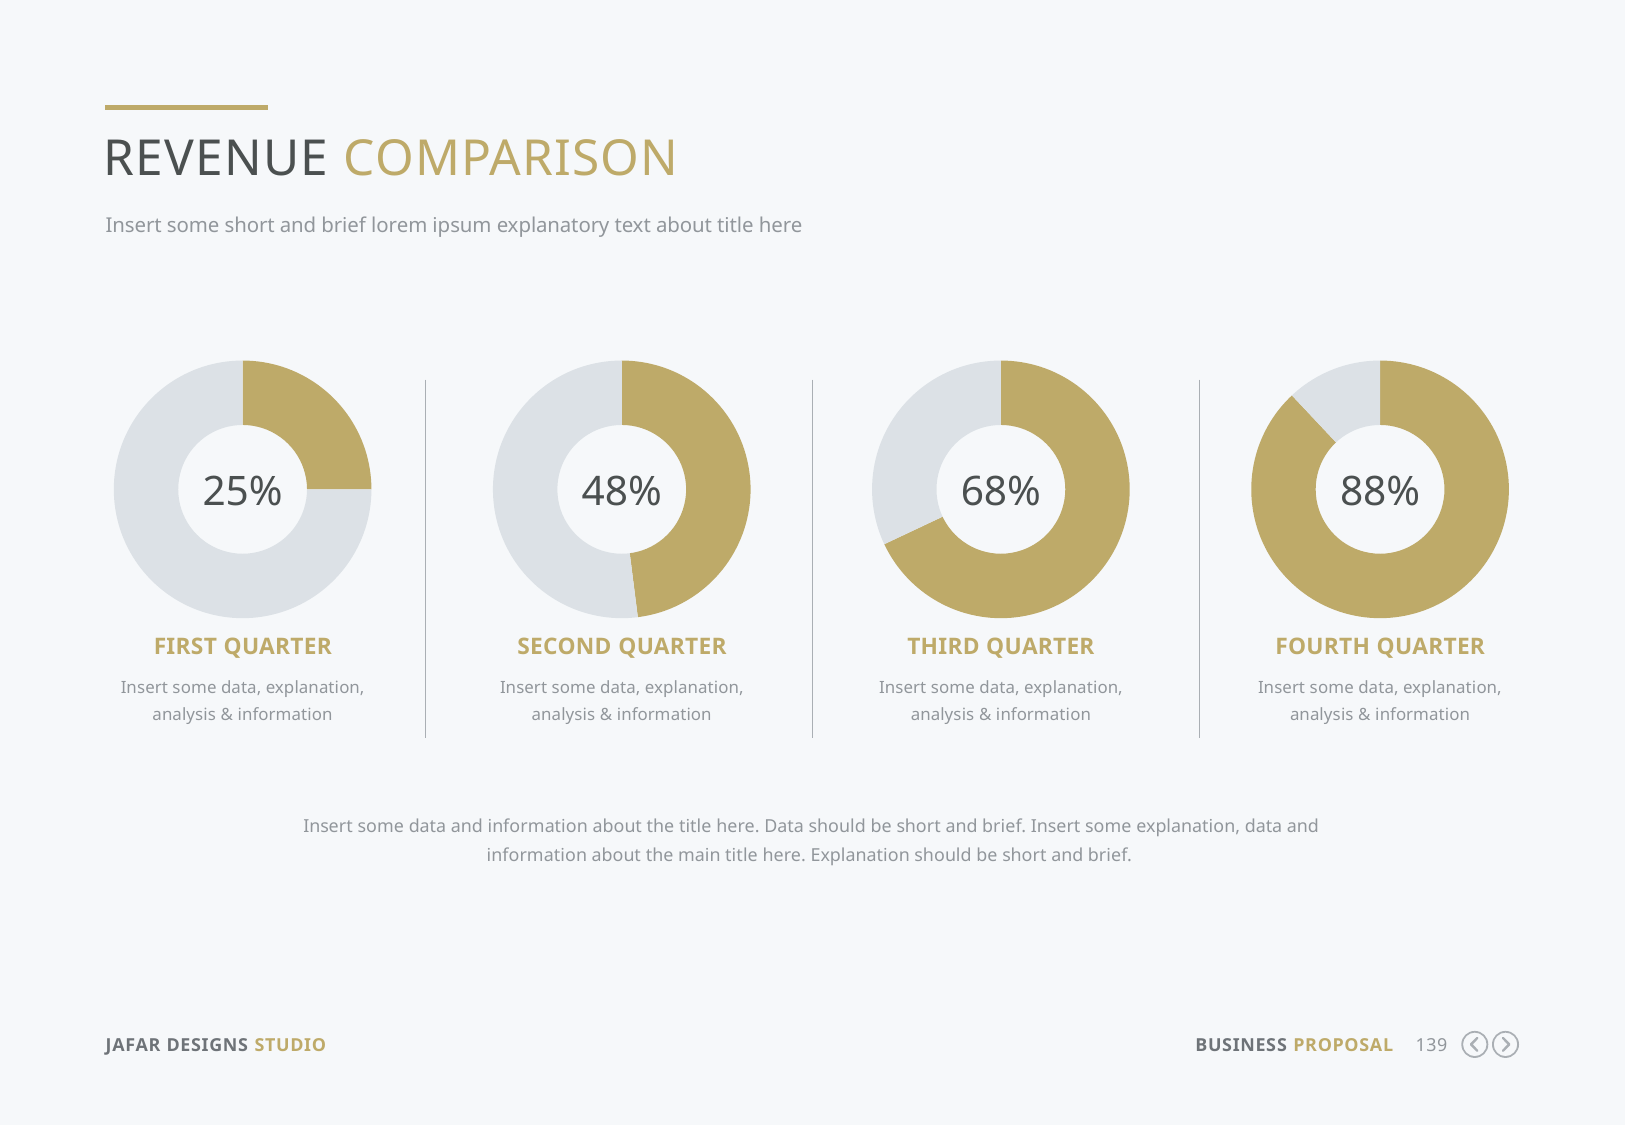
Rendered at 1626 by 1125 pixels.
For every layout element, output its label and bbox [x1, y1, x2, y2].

text_box [106, 631, 379, 659]
chart [105, 355, 380, 624]
list [105, 209, 1519, 241]
text_box [106, 670, 379, 724]
text_box [865, 670, 1137, 724]
text_box [1244, 670, 1516, 724]
text_box [485, 670, 758, 724]
chart [863, 355, 1138, 624]
text_box [485, 631, 758, 659]
text_box [1244, 631, 1516, 659]
list [103, 125, 1518, 188]
text_box [865, 631, 1137, 659]
text_box [258, 808, 1367, 865]
chart [1242, 355, 1518, 624]
chart [484, 355, 759, 624]
